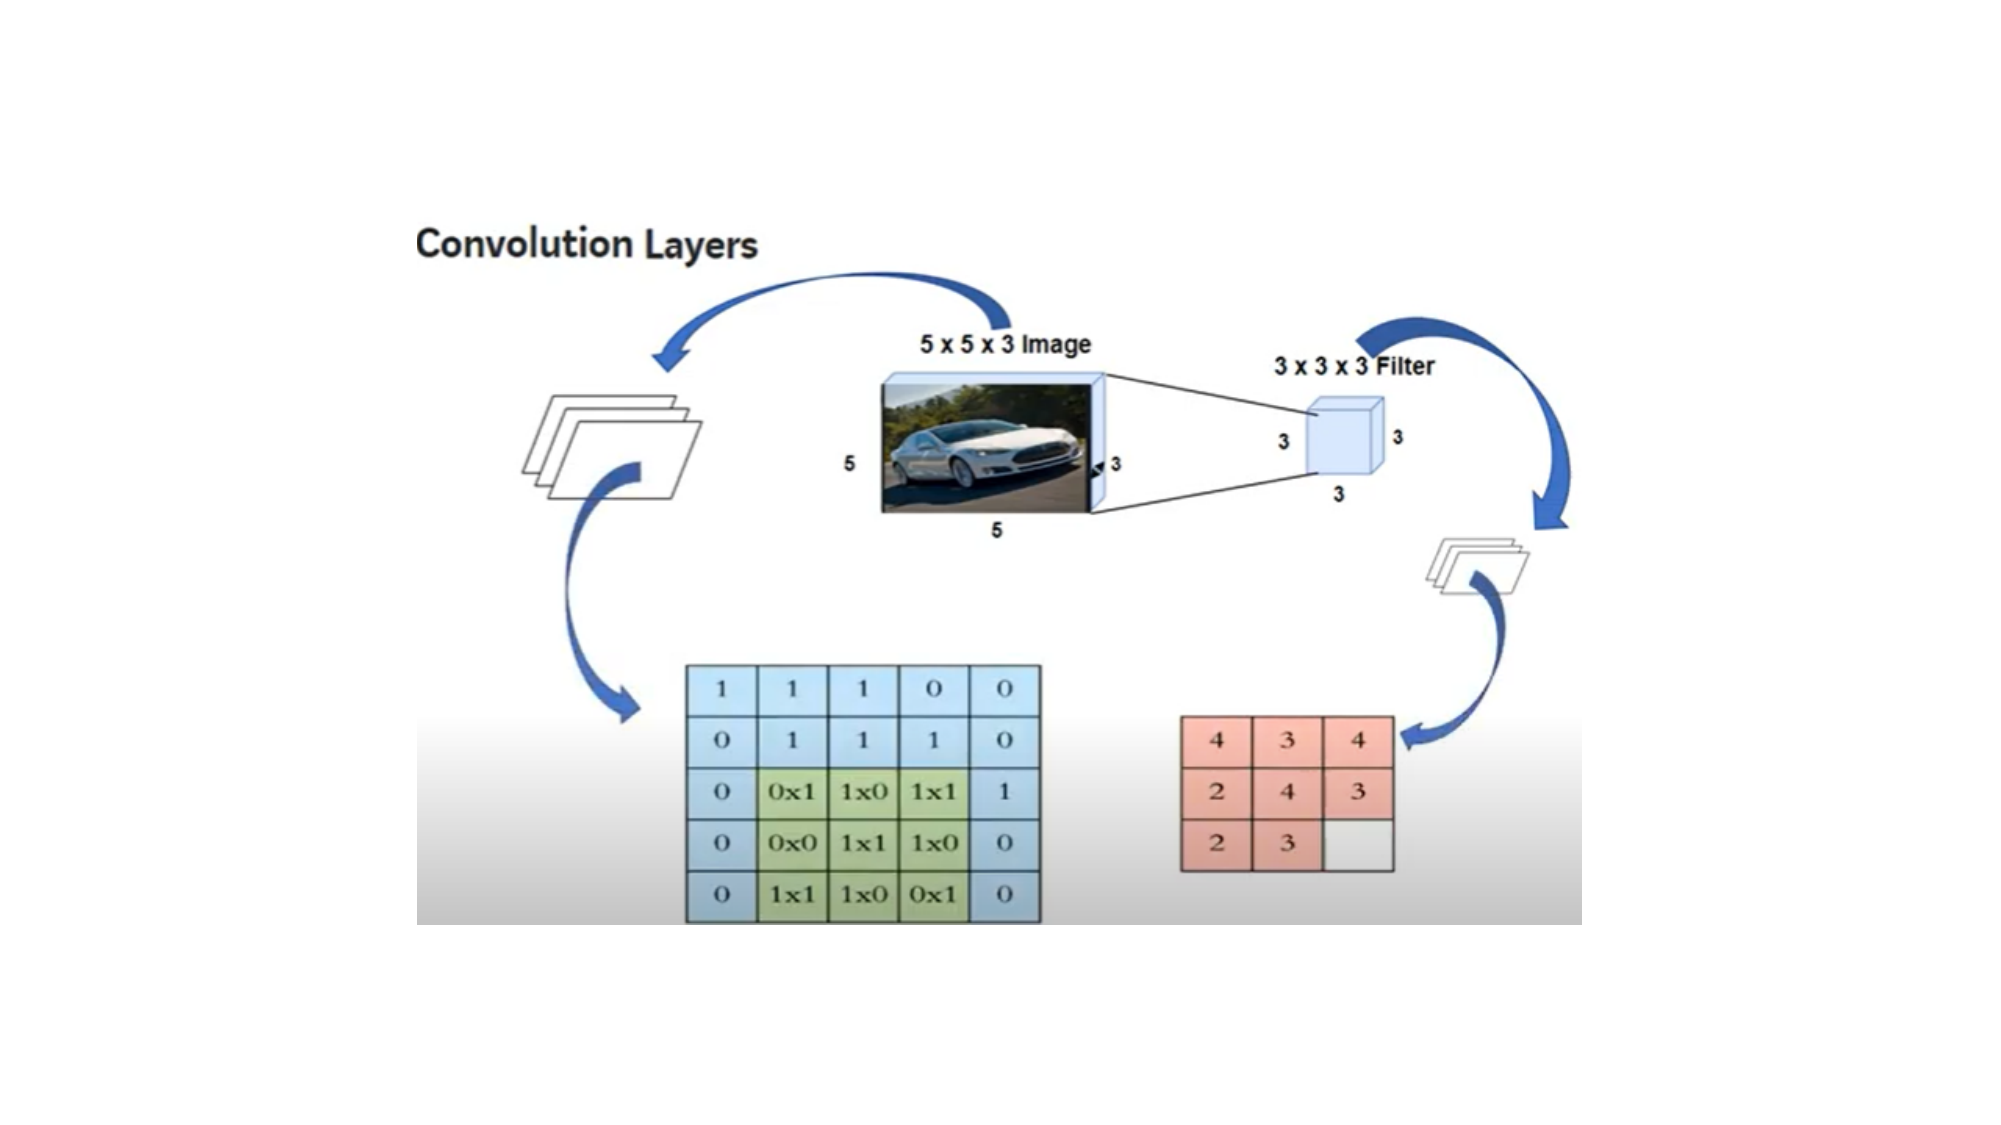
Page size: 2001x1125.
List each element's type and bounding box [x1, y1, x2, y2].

picture [417, 199, 1583, 926]
